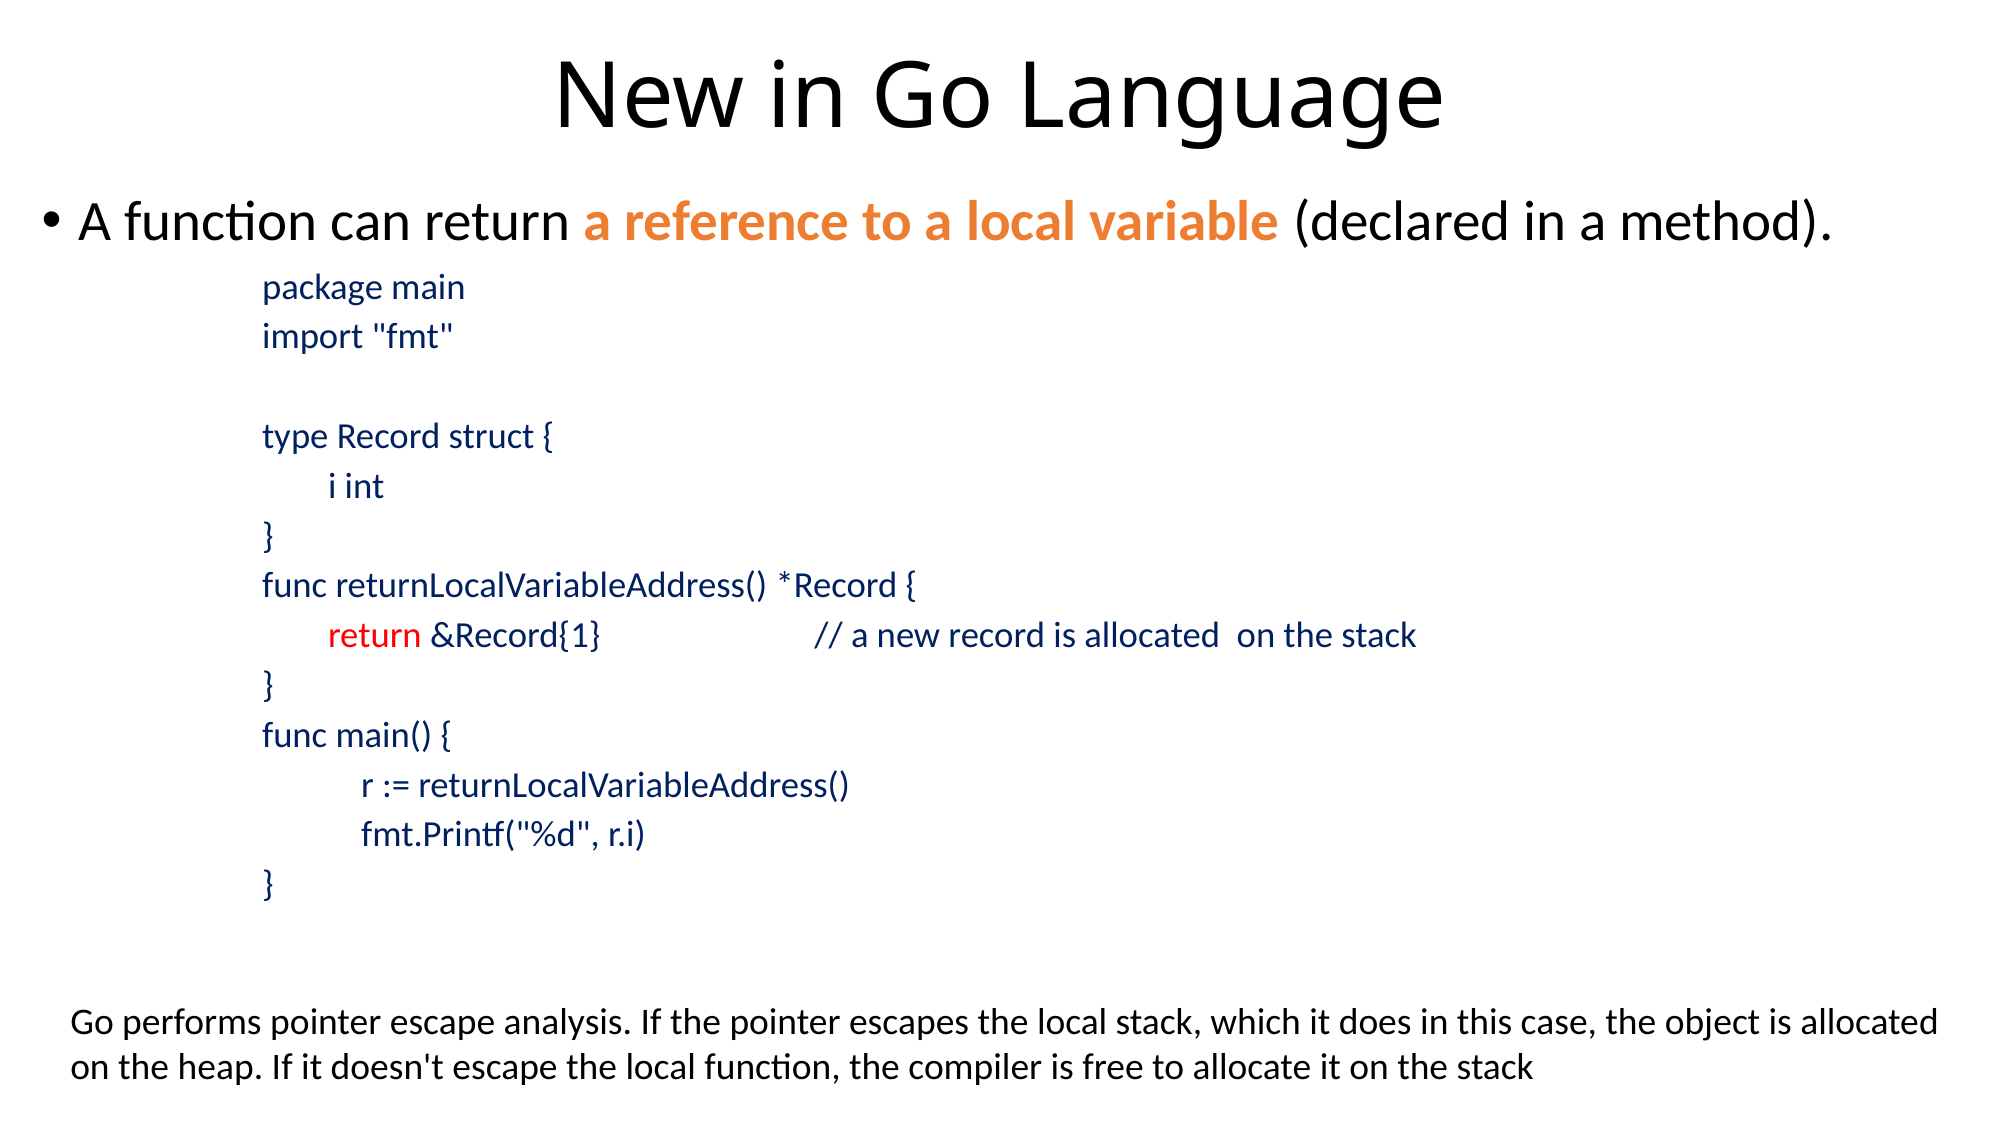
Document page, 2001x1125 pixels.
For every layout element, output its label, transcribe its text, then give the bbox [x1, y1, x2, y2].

text_box Go performs pointer escape analysis. If the pointer escapes the local stack, which it does in this case, the object is allocated on the heap. If it doesn't escape the local function, the compiler is free to allocate it on the stack [55, 989, 1975, 1095]
title New in Go Language [137, 38, 1863, 158]
list A function can return a reference to a local variable (declared in a method). package main import "fmt" type Record struct { i int } func returnLocalVariableAddress() *Record { return &Record{1} // a new record is allocated on the stack } func main() { r := returnLocalVariableAddress() fmt.Printf("%d", r.i) } [26, 183, 1863, 927]
